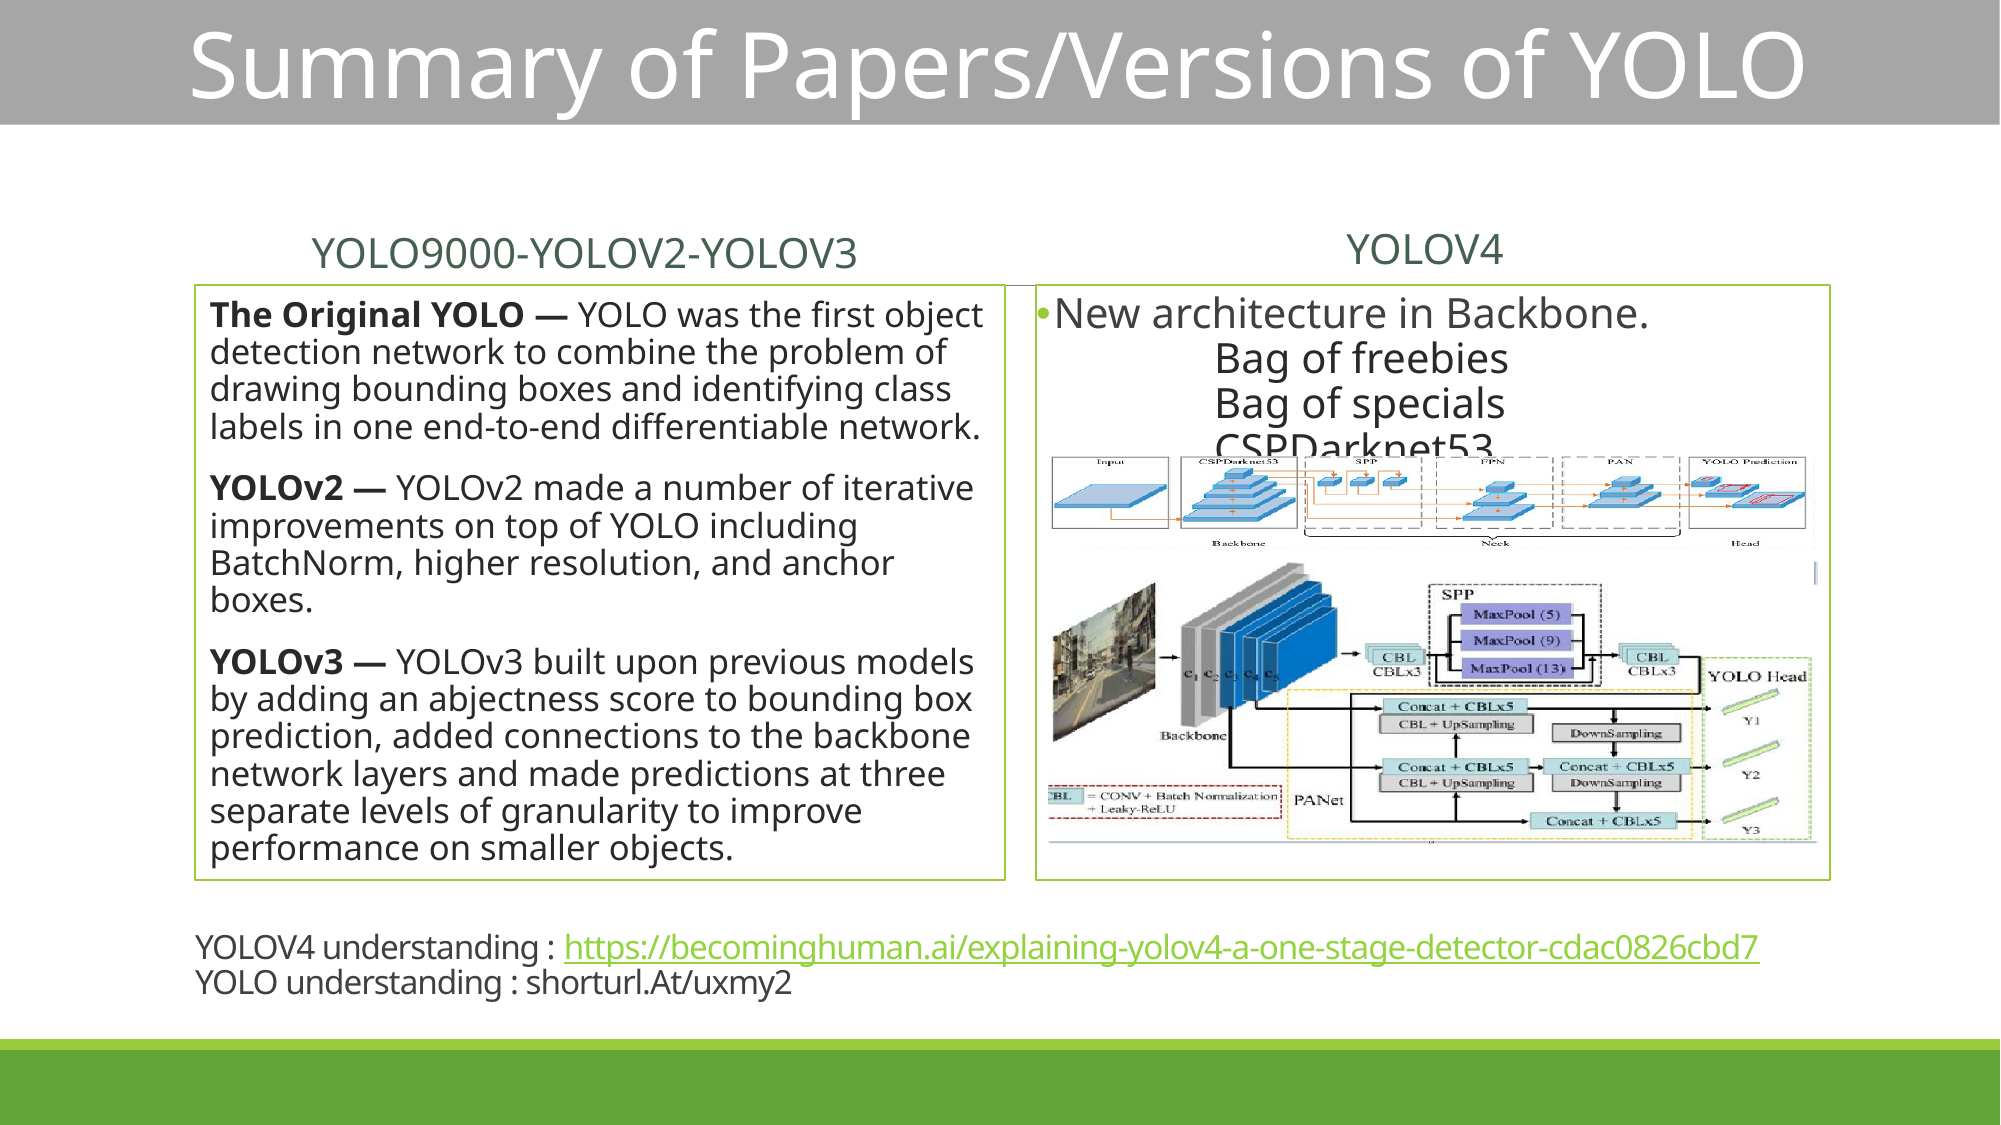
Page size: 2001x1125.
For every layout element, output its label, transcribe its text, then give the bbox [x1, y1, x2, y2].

picture [1047, 456, 1819, 859]
title YOLOV4 understanding : https://becominghuman.ai/explaining-yolov4-a-one-stage-detector-cdac0826cbd7 YOLO understanding : shorturl.At/uxmy2 [180, 927, 1830, 1009]
list New architecture in Backbone. Bag of freebies Bag of specials CSPDarknet53 [1036, 285, 1830, 881]
text_box Summary of Papers/Versions of YOLO [0, 0, 2000, 125]
list The Original YOLO — YOLO was the first object detection network to combine the problem of drawing bounding boxes and identifying class labels in one end-to-end differentiable network. YOLOv2 — YOLOv2 made a number of iterative improvements on top of YOLO including BatchNorm, higher resolution, and anchor boxes. YOLOv3 — YOLOv3 built upon previous models by adding an abjectness score to bounding box prediction, added connections to the backbone network layers and made predictions at three separate levels of granularity to improve performance on smaller objects. [195, 285, 1005, 881]
list Yolo9000-YOLOV2-YoloV3 [180, 180, 990, 286]
list Yolov4 [1020, 147, 1830, 282]
